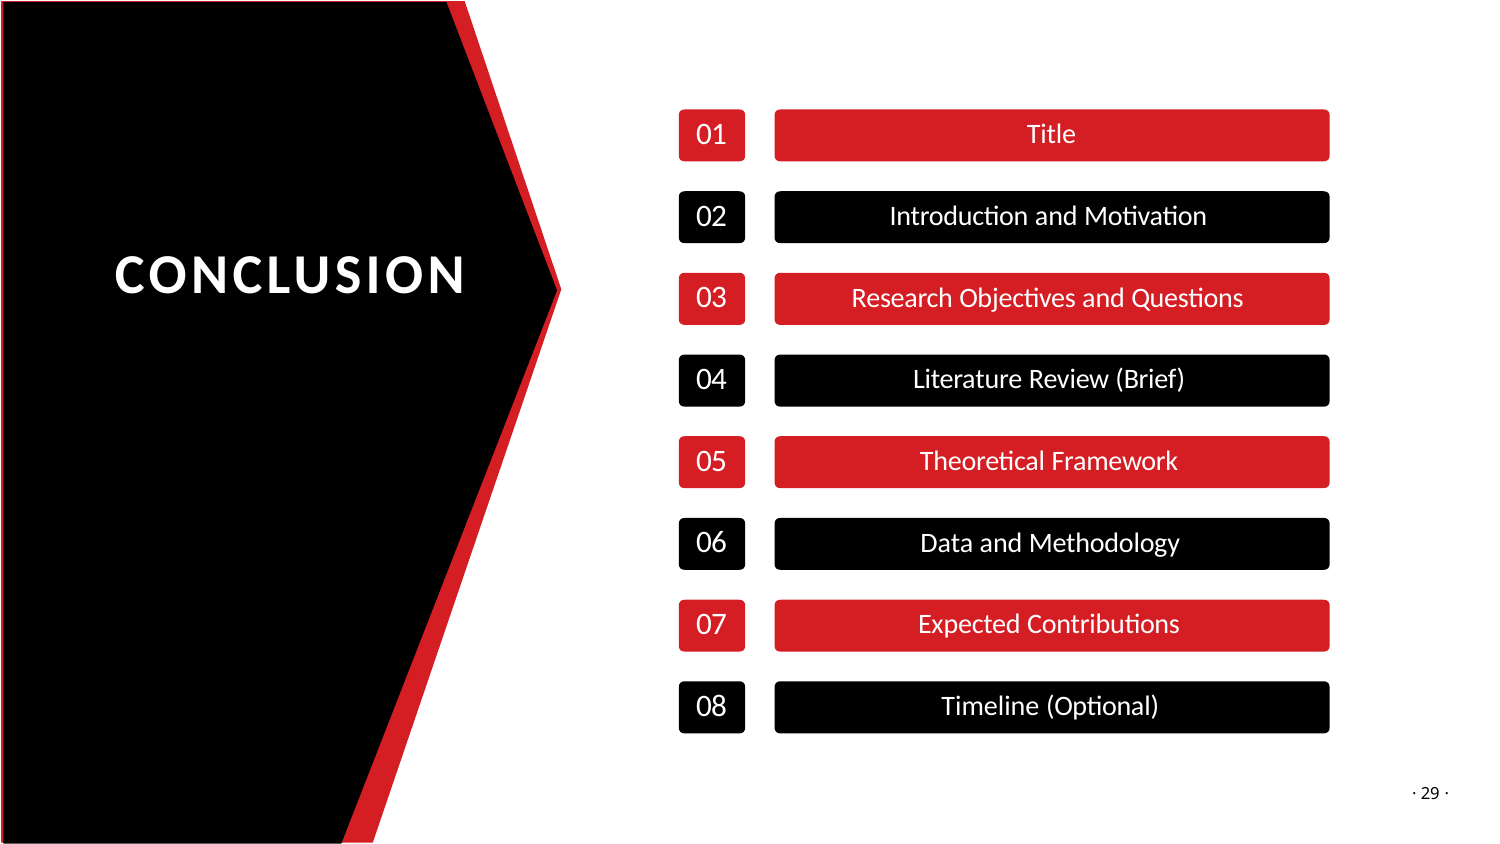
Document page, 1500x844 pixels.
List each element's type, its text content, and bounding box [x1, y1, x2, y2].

text_box 05 [694, 437, 730, 478]
text_box Literature Review (Brief) [911, 358, 1193, 395]
text_box [678, 517, 746, 570]
text_box [774, 272, 1330, 325]
text_box 02 [694, 192, 730, 233]
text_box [0, 0, 562, 844]
text_box Theoretical Framework [917, 440, 1187, 476]
text_box [774, 436, 1330, 489]
text_box 08 [694, 682, 730, 723]
text_box [678, 272, 746, 325]
text_box Title [1024, 113, 1080, 150]
text_box [678, 354, 746, 407]
text_box Research Objectives and Questions [849, 277, 1255, 314]
text_box 03 [694, 274, 730, 314]
text_box Timeline (Optional) [939, 685, 1165, 722]
text_box [774, 517, 1330, 570]
text_box [774, 109, 1330, 162]
text_box [774, 191, 1330, 244]
text_box [774, 681, 1330, 734]
text_box Expected Contributions [916, 603, 1189, 640]
text_box [678, 681, 746, 734]
slide_number · 29 · [1409, 781, 1455, 844]
text_box 07 [694, 601, 730, 641]
text_box Introduction and Motivation [887, 195, 1217, 231]
text_box [678, 191, 746, 244]
text_box 04 [694, 356, 730, 396]
text_box 01 [694, 111, 730, 151]
text_box [774, 599, 1330, 652]
text_box [678, 599, 746, 652]
text_box [774, 354, 1330, 407]
text_box 06 [694, 519, 730, 560]
text_box [678, 436, 746, 489]
text_box Data and Methodology [918, 521, 1186, 558]
text_box [678, 109, 746, 162]
